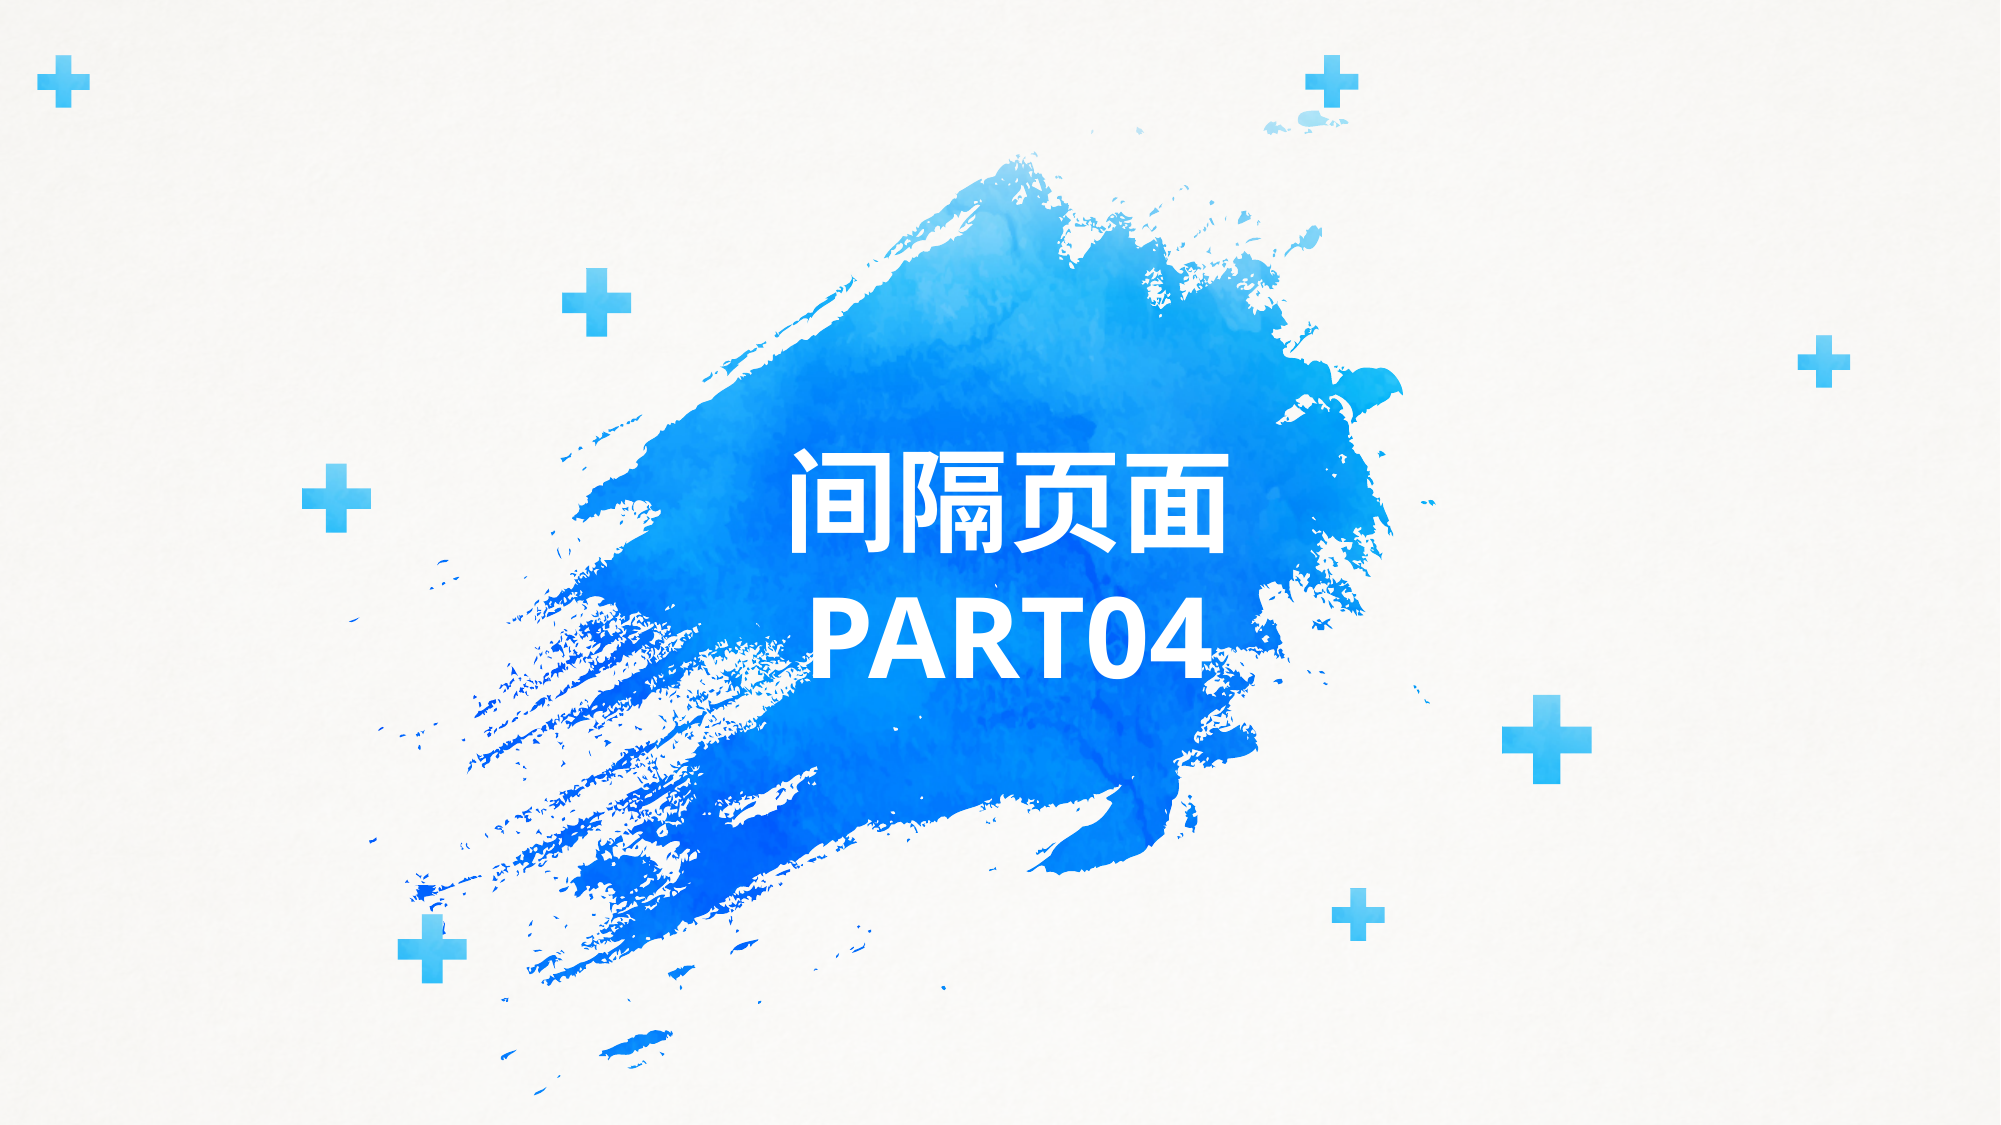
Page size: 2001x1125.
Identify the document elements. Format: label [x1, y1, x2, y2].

picture [598, 1030, 673, 1061]
picture [500, 997, 509, 1002]
picture [500, 1049, 517, 1061]
text_box [37, 55, 1850, 984]
picture [533, 1086, 547, 1096]
picture [627, 1060, 647, 1069]
